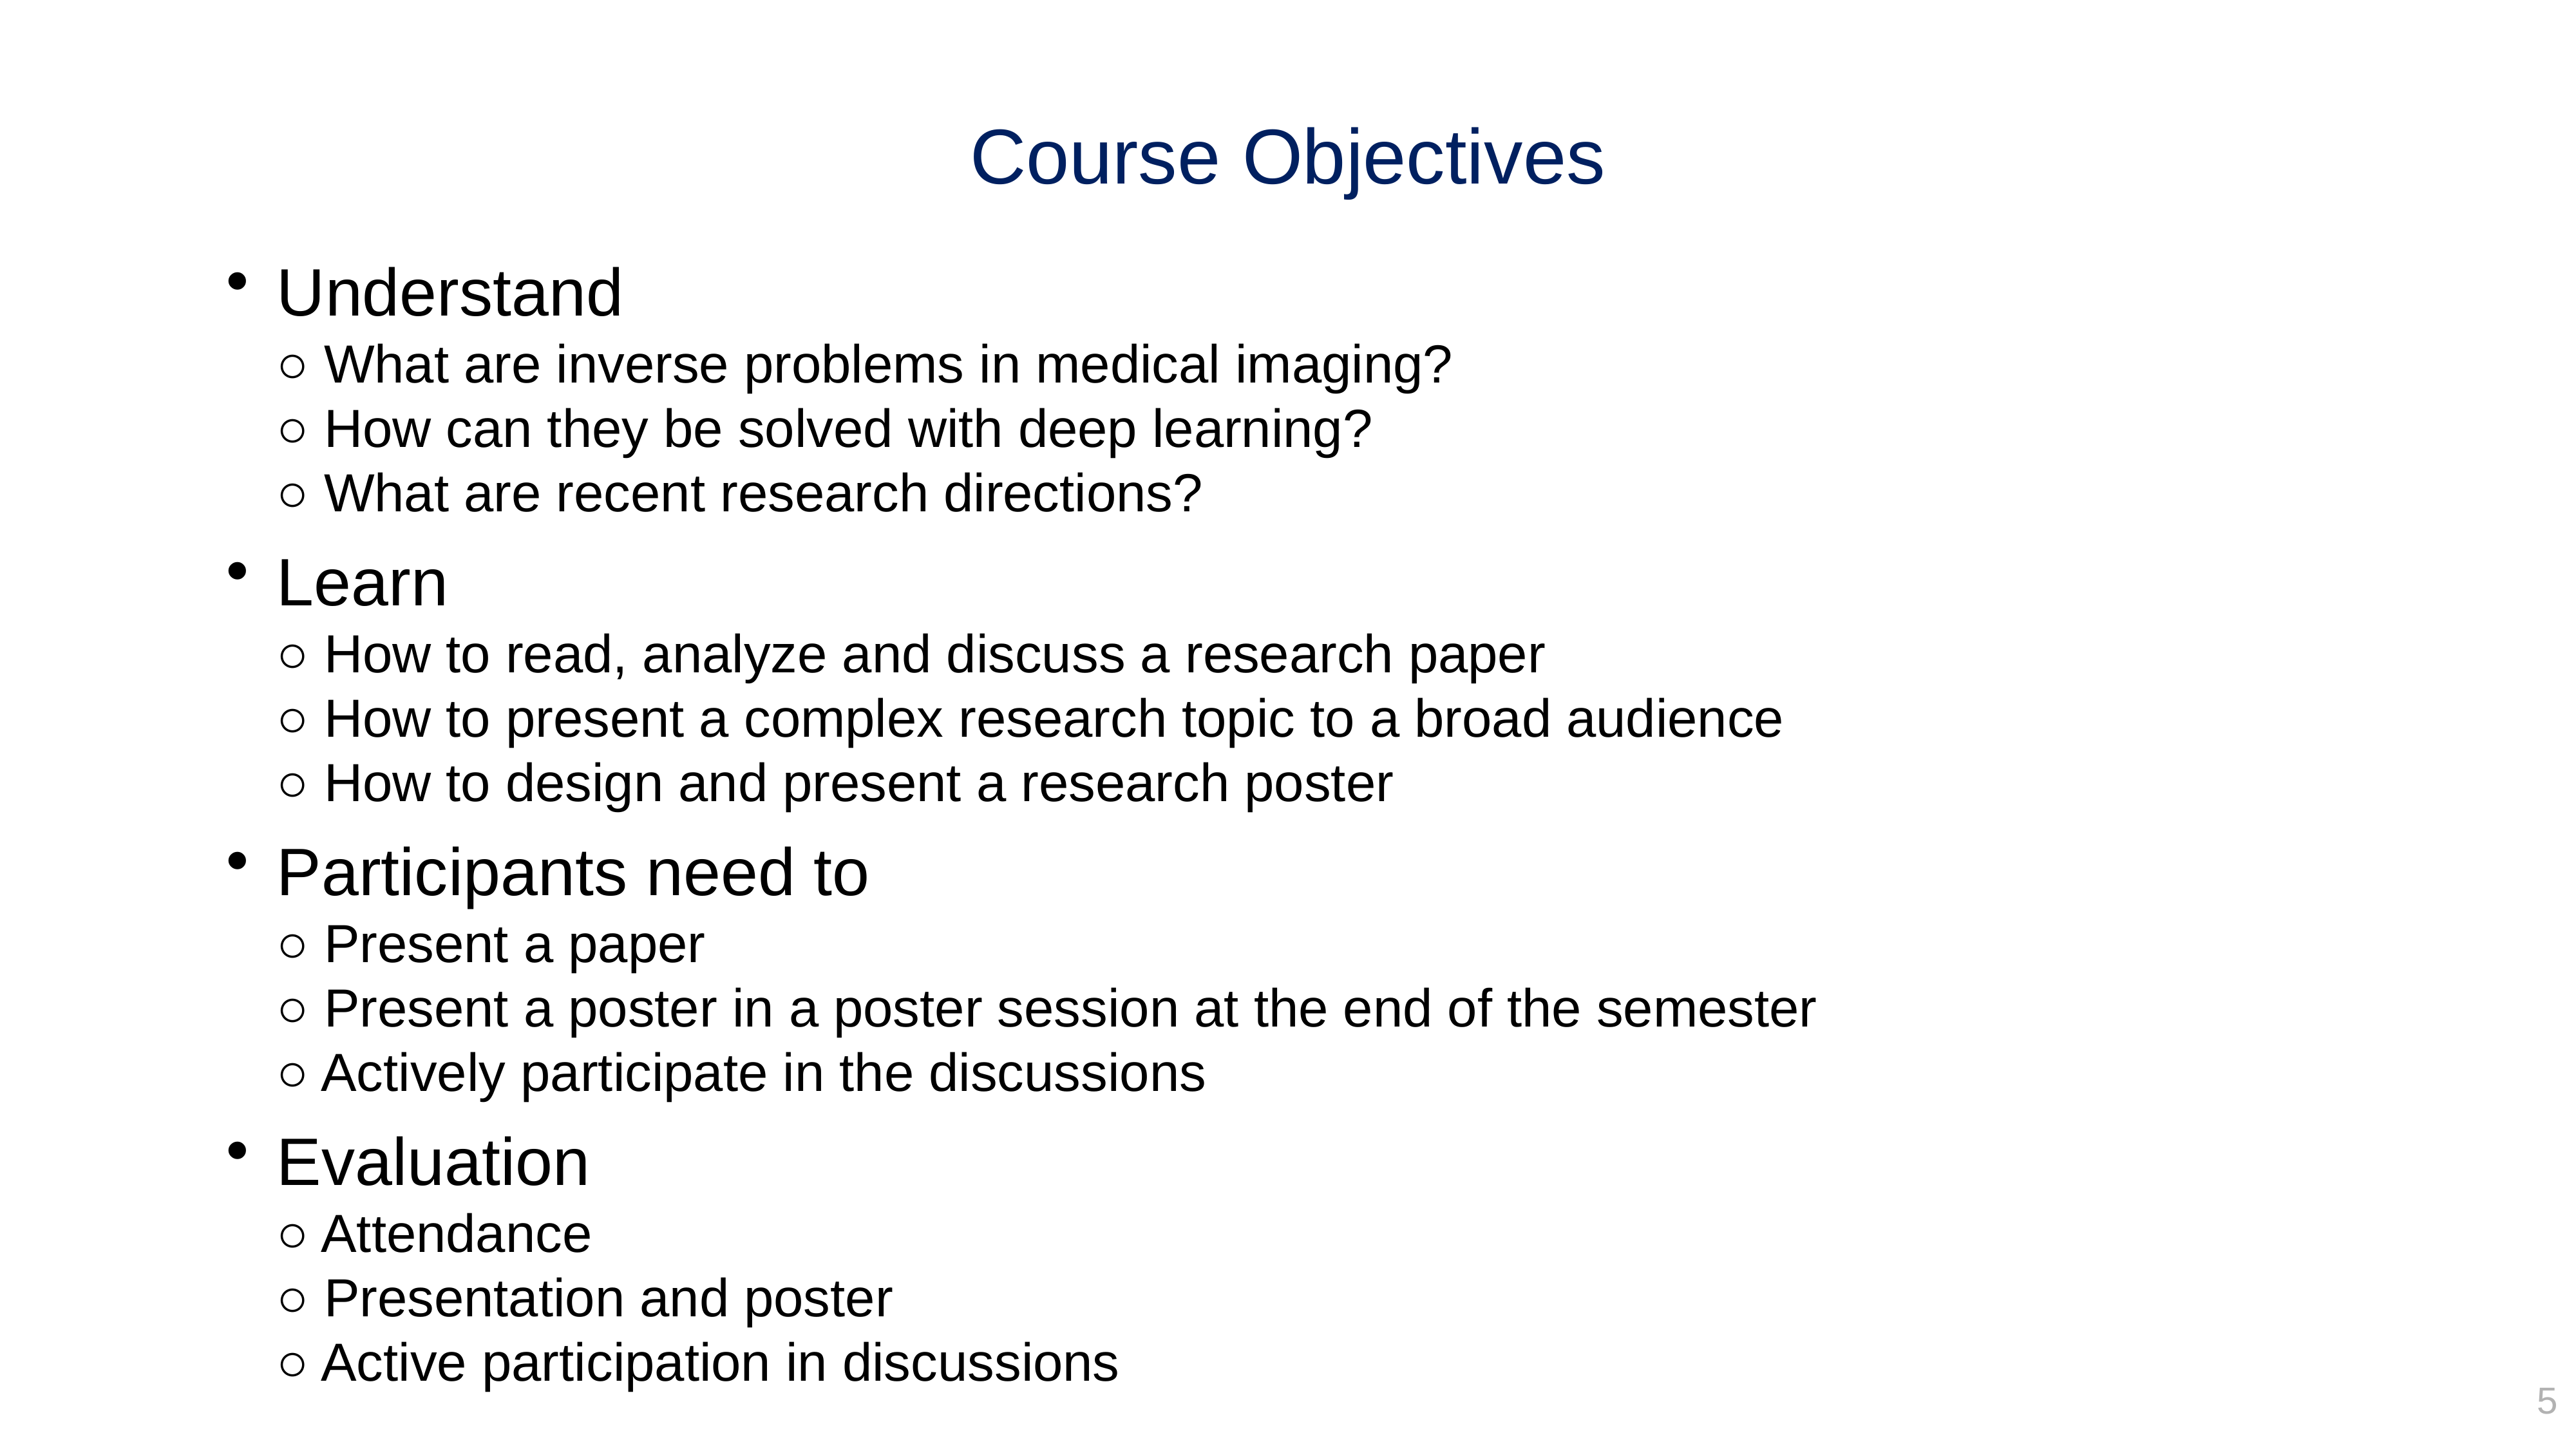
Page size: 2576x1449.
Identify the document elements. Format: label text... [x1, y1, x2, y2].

title Course Objectives [214, 0, 2362, 241]
list Understand ○ What are inverse problems in medical imaging? ○ How can they be solved with deep learning? ○ What are recent research directions? Learn ○ How to read, analyze and discuss a research paper ○ How to present a complex research topic to a broad audience ○ How to design and present a research poster Participants need to ○ Present a paper ○ Present a poster in a poster session at the end of the semester ○ Actively participate in the discussions Evaluation ○ Attendance ○ Presentation and poster ○ Active participation in discussions [214, 241, 2362, 1384]
slide_number 5 [2361, 1350, 2576, 1446]
